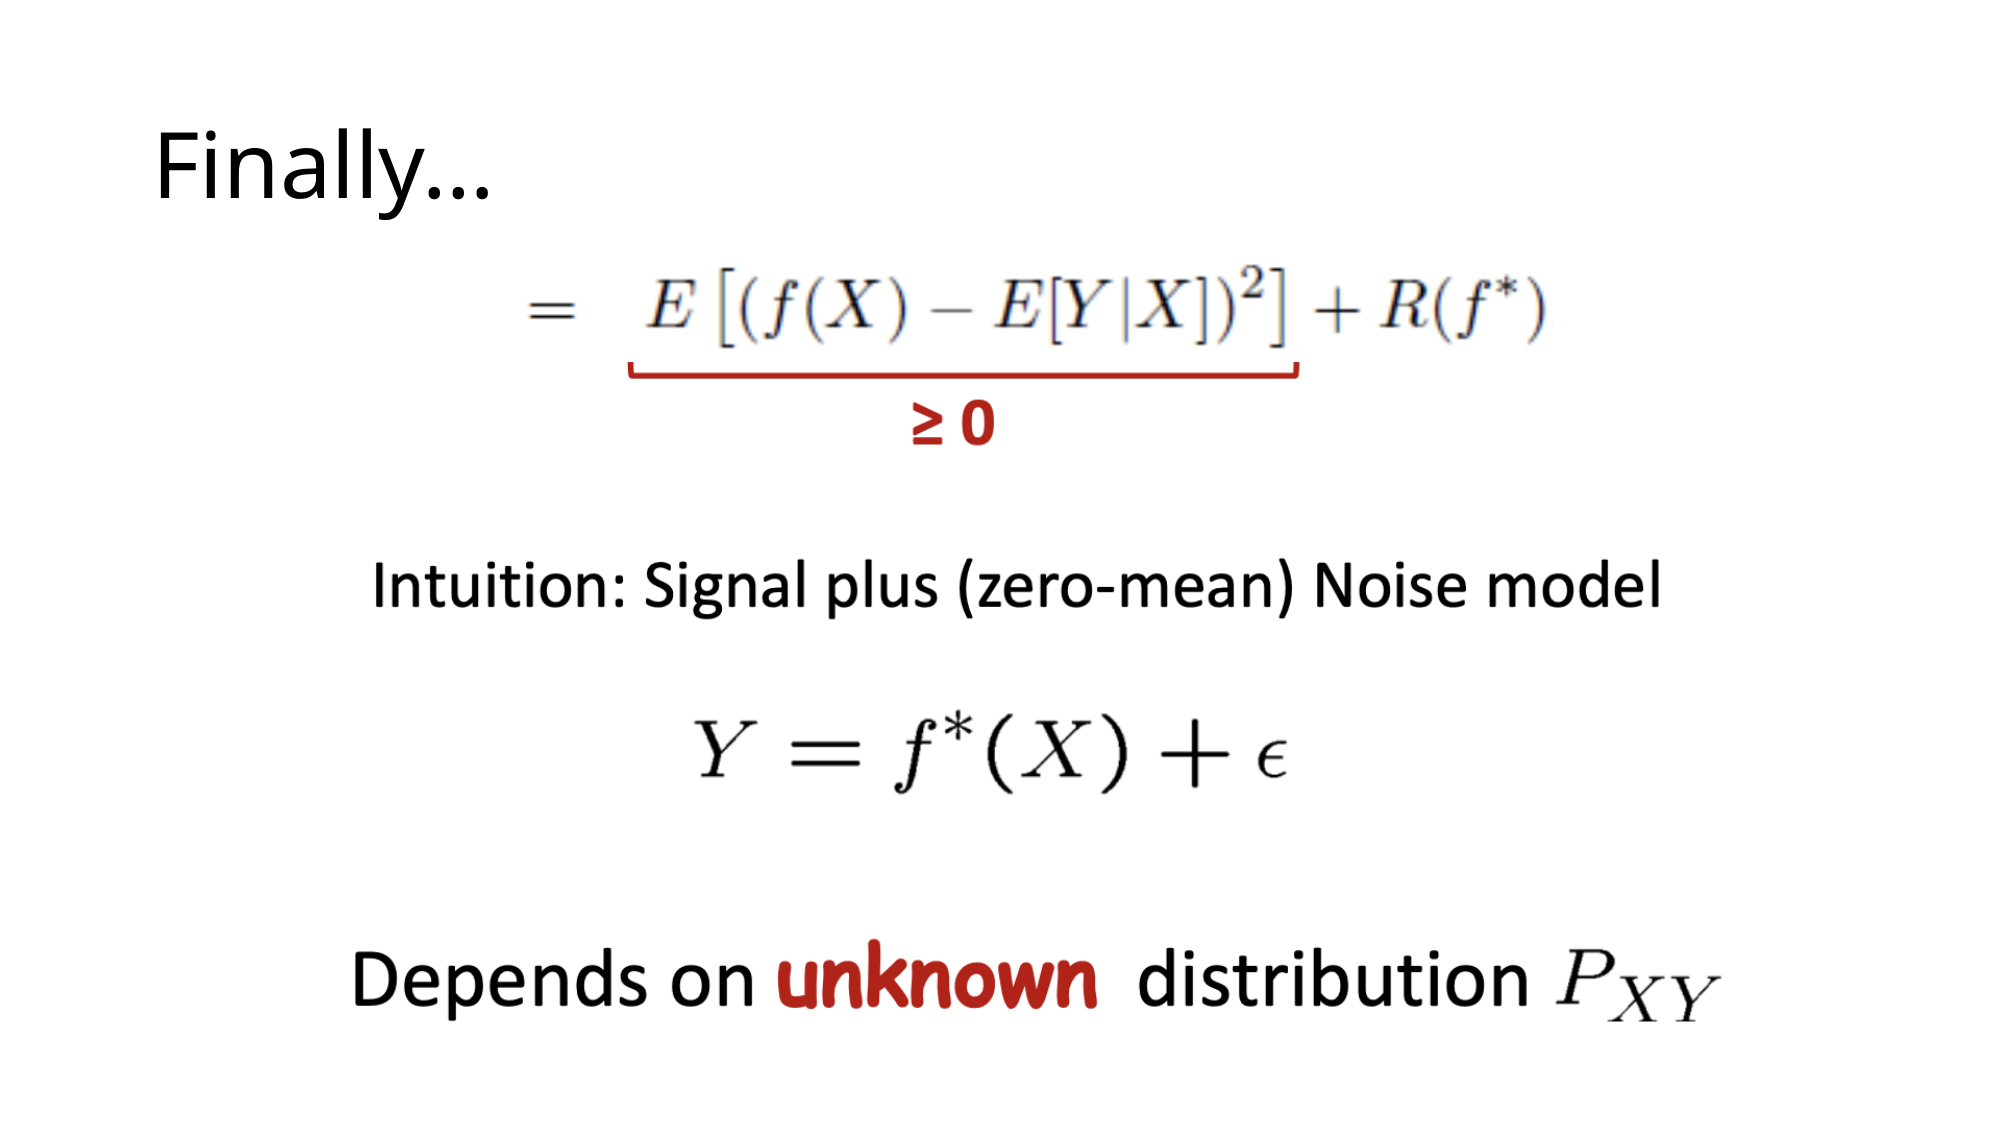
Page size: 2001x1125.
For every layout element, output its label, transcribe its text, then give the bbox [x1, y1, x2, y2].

picture [306, 882, 1757, 1075]
picture [351, 493, 1712, 846]
picture [510, 240, 1553, 456]
title Finally… [137, 59, 1863, 278]
